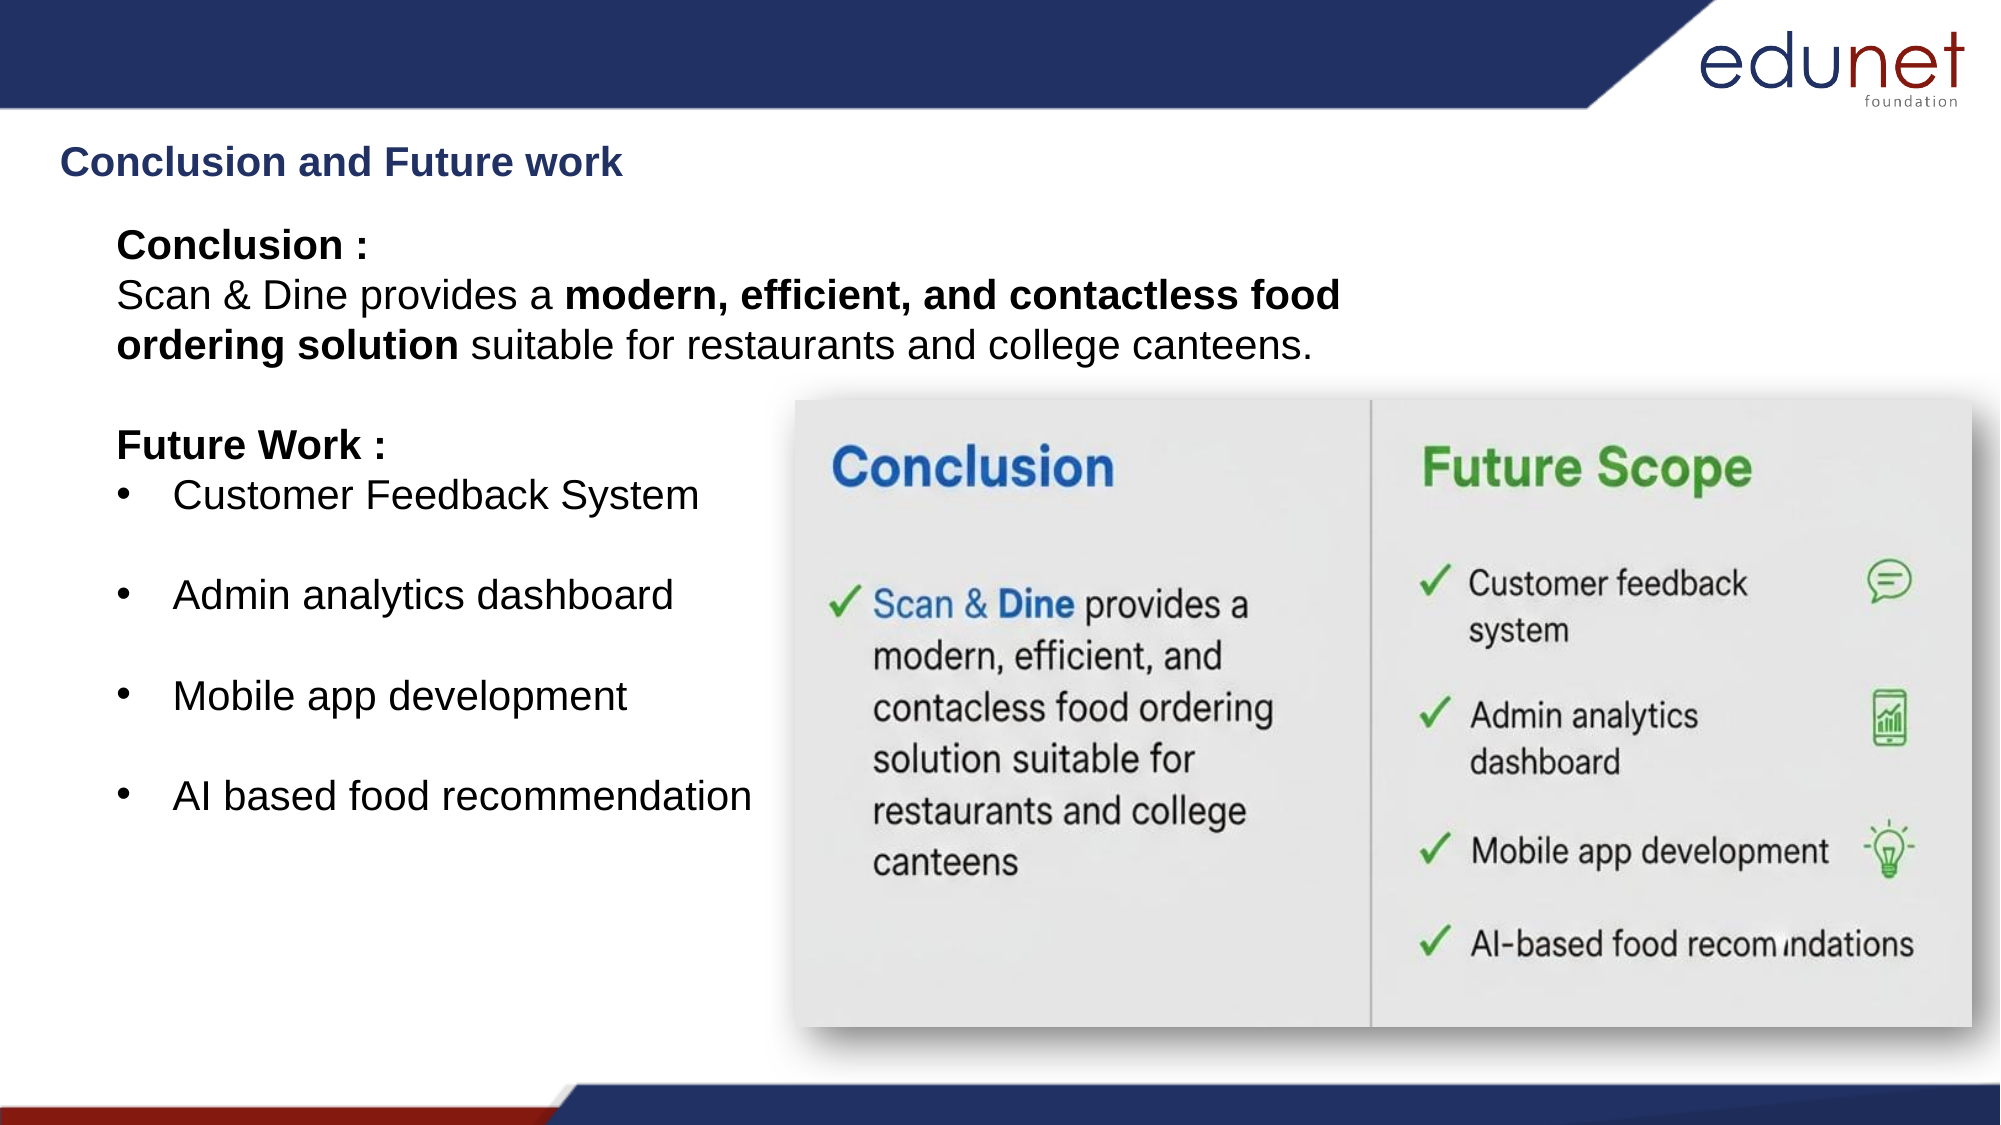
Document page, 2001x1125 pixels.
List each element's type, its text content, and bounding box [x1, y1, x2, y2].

picture [795, 400, 1972, 1027]
text_box Conclusion and Future work [45, 127, 1045, 192]
picture [0, 0, 1977, 117]
text_box Conclusion : Scan & Dine provides a modern, efficient, and contactless food ordering solution suitable for restaurants and college canteens. Future Work : Customer Feedback System Admin analytics dashboard Mobile app development AI based food recommendation [101, 210, 1479, 876]
picture [0, 1070, 2000, 1125]
